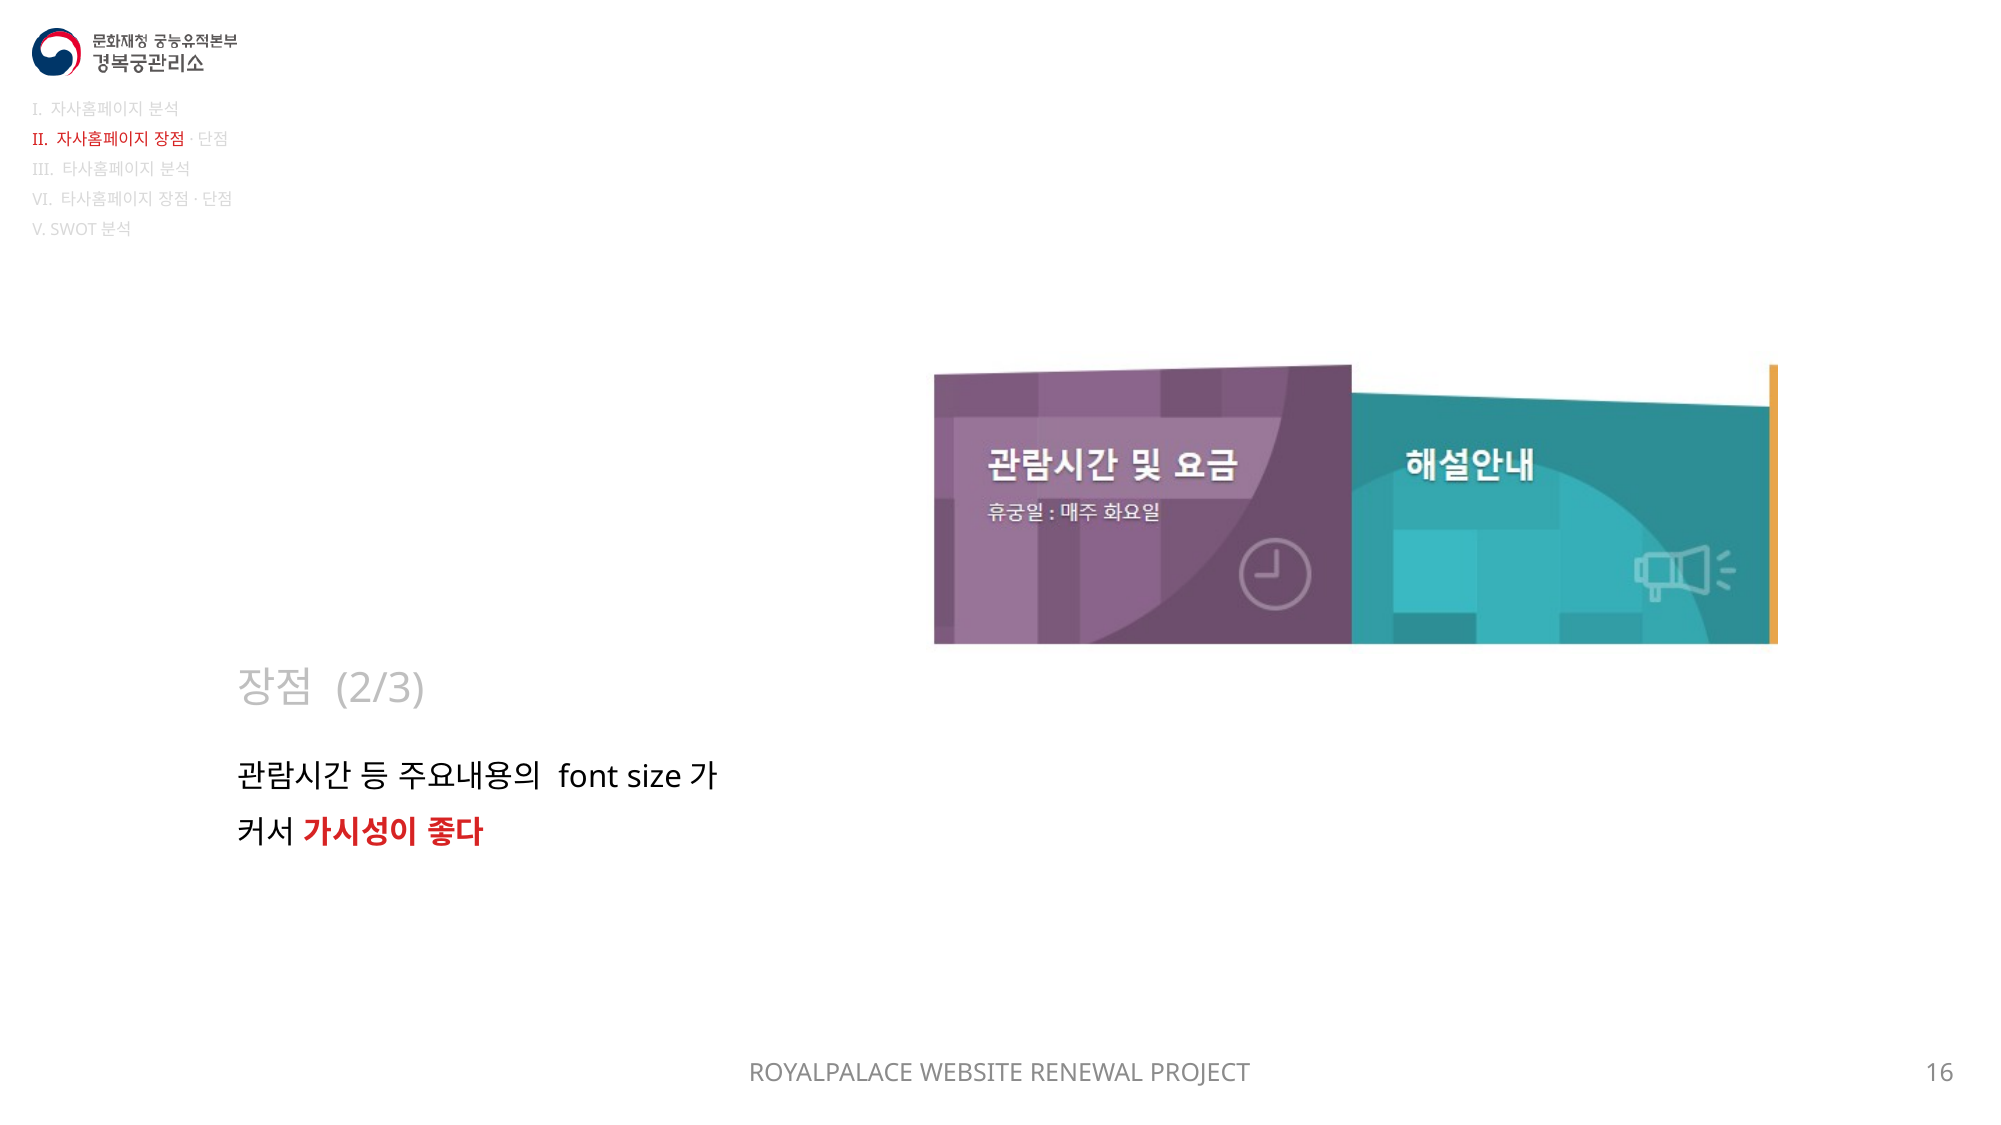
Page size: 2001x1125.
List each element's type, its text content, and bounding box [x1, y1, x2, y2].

picture [31, 28, 238, 76]
picture [926, 351, 1778, 654]
text_box I. 자사홈페이지 분석 II. 자사홈페이지 장점·단점 III. 타사홈페이지 분석 VI. 타사홈페이지 장점·단점 V. SWOT분석 [17, 81, 248, 247]
footer ROYALPALACE WEBSITE RENEWAL PROJECT [662, 1043, 1338, 1104]
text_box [222, 653, 898, 854]
slide_number 16 [1518, 1043, 1969, 1104]
